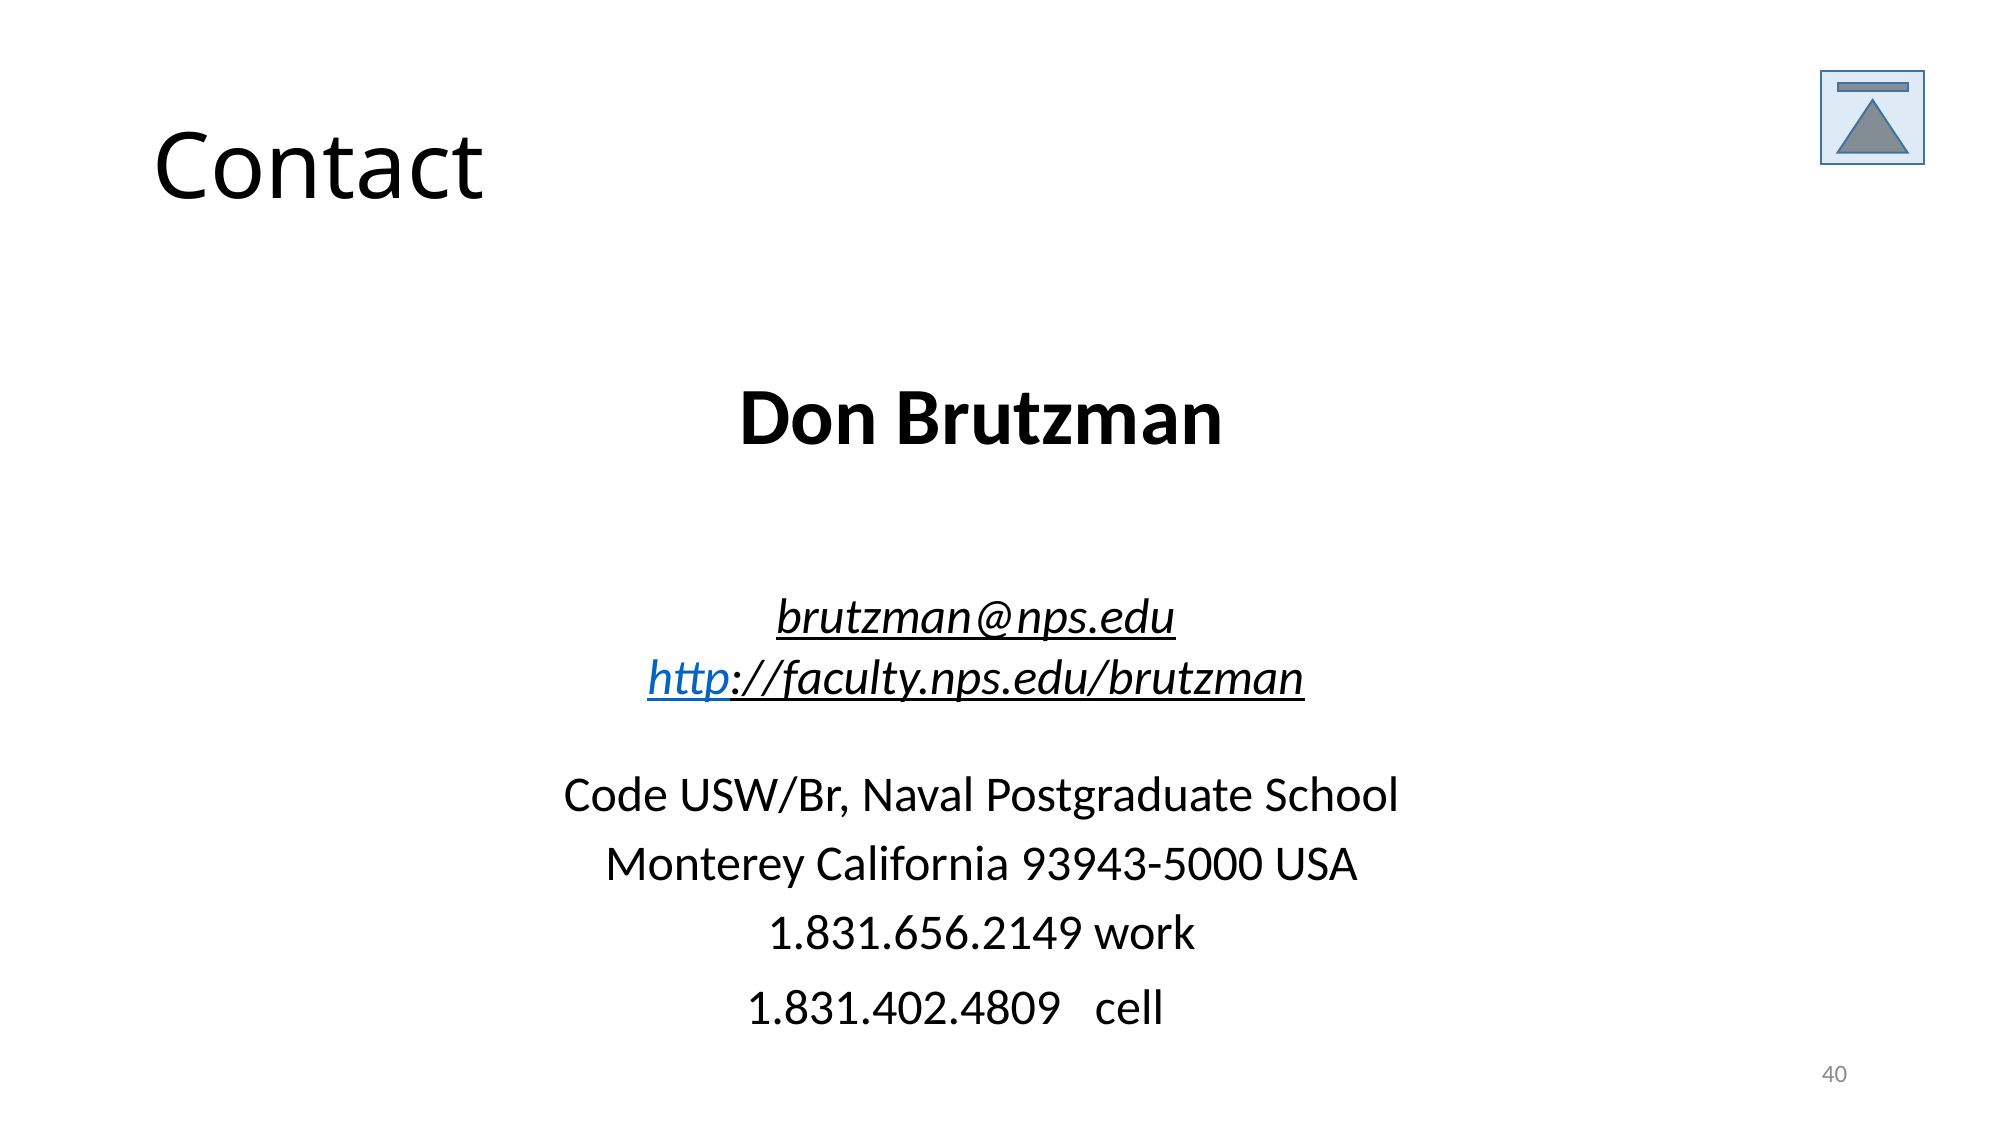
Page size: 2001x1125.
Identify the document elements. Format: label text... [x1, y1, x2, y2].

slide_number 40 [1412, 1042, 1863, 1103]
text_box [1820, 70, 1925, 165]
list Don Brutzman brutzman@nps.edu http://faculty.nps.edu/brutzman Code USW/Br, Naval Postgraduate School Monterey California 93943-5000 USA 1.831.656.2149 work 1.831.402.4809 cell [385, 283, 1579, 1067]
title Contact [137, 59, 1863, 278]
